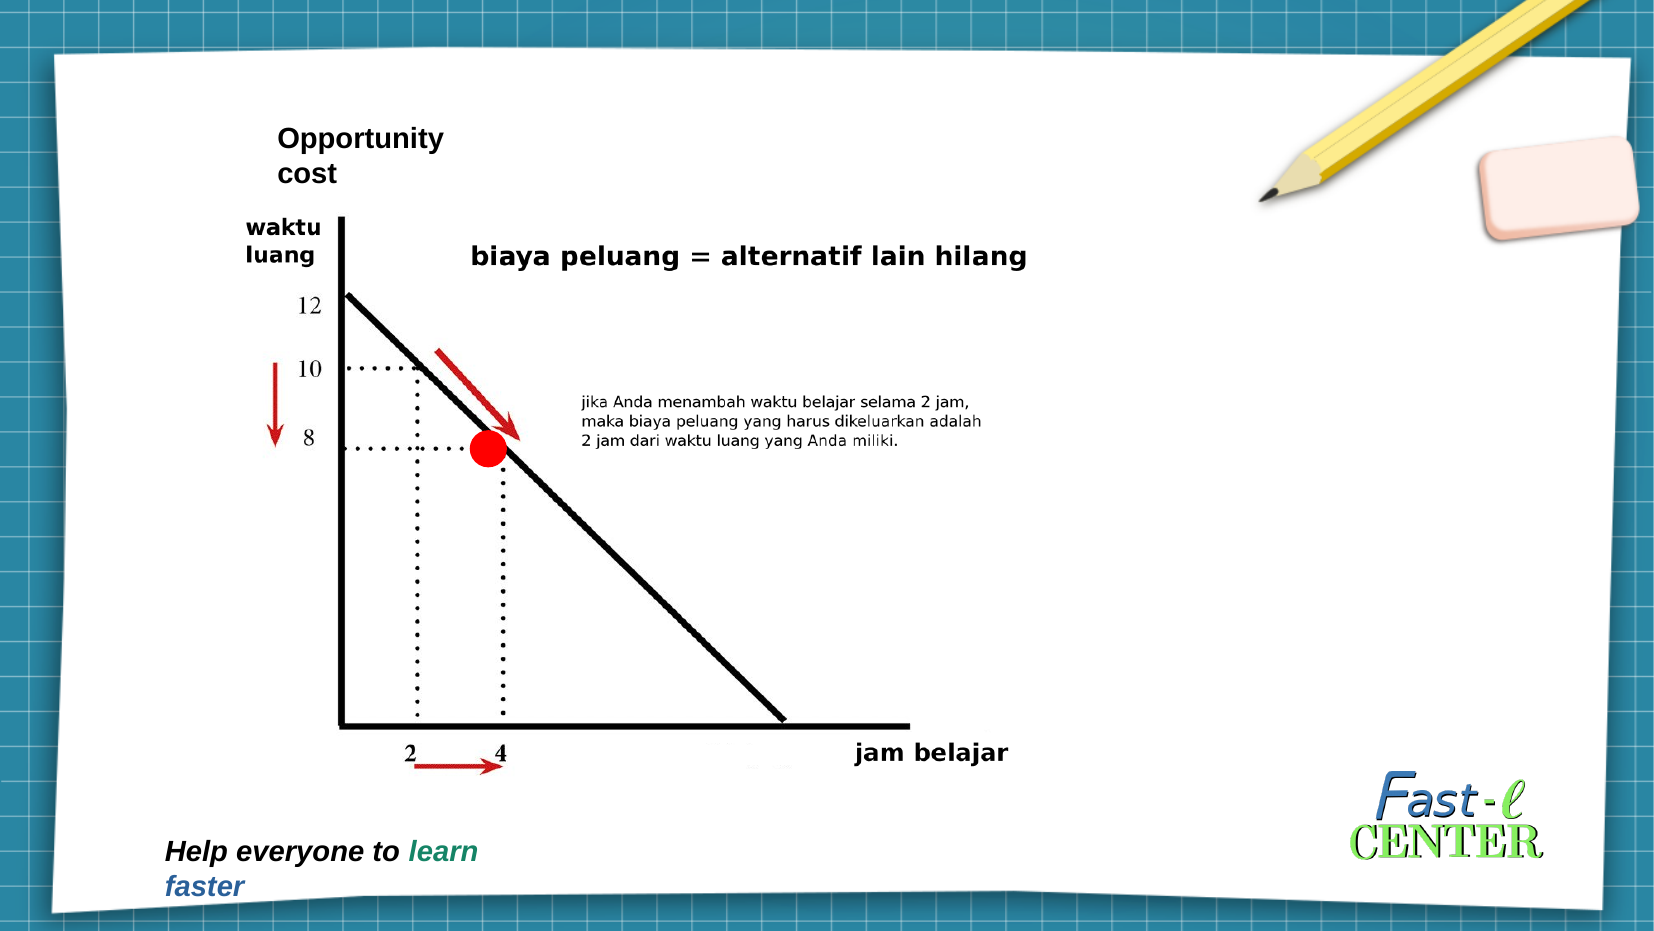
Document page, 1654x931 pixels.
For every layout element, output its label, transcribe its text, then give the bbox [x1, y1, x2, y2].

text_box Opportunity cost [262, 112, 527, 160]
text_box Help everyone to learn faster [149, 825, 581, 873]
picture [0, 0, 1654, 931]
